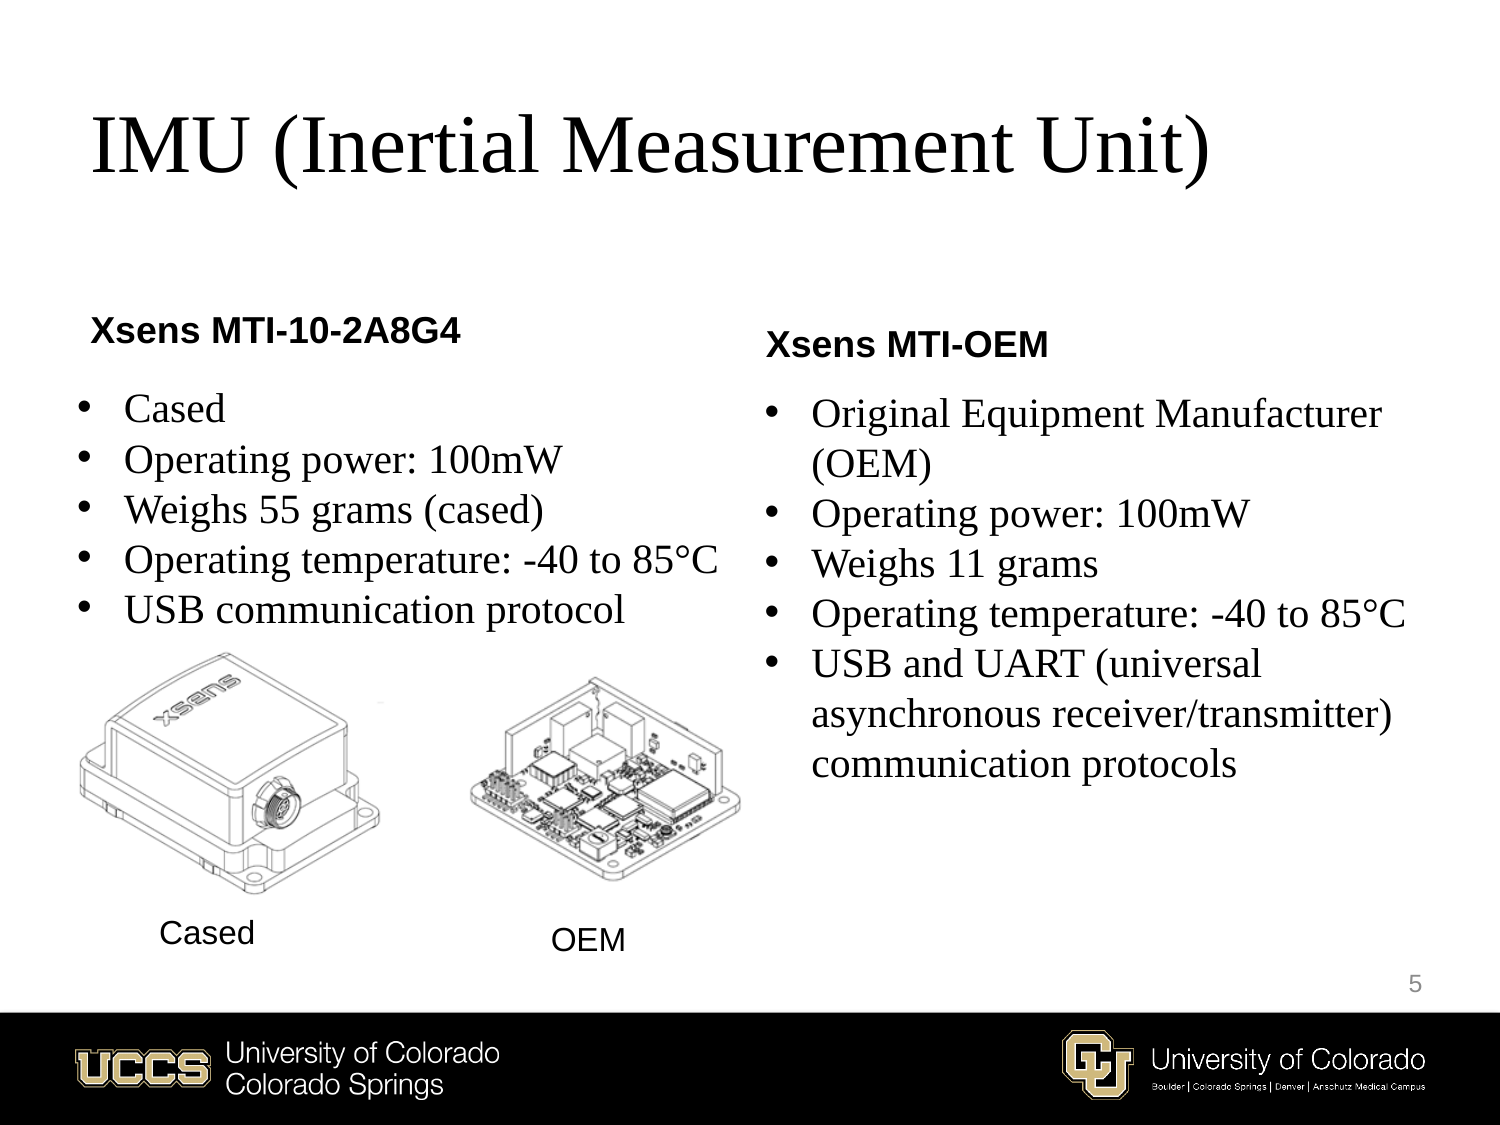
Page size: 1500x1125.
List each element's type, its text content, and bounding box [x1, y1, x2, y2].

picture [1062, 1030, 1425, 1100]
slide_number 5 [1087, 952, 1438, 1013]
text_box Xsens MTI-OEM [750, 312, 1201, 373]
text_box Original Equipment Manufacturer (OEM) Operating power: 100mW Weighs 11 grams Operating temperature: -40 to 85°C USB and UART (universal asynchronous receiver/transmitter) communication protocols [749, 378, 1438, 844]
text_box Cased [144, 915, 323, 959]
picture [446, 637, 750, 891]
picture [71, 638, 406, 908]
text_box Cased Operating power: 100mW Weighs 55 grams (cased) Operating temperature: -40 to 85°C USB communication protocol [62, 373, 750, 689]
title IMU (Inertial Measurement Unit) [75, 45, 1425, 233]
text_box Xsens MTI-10-2A8G4 [75, 298, 526, 359]
text_box OEM [535, 910, 715, 966]
picture [75, 1041, 499, 1100]
